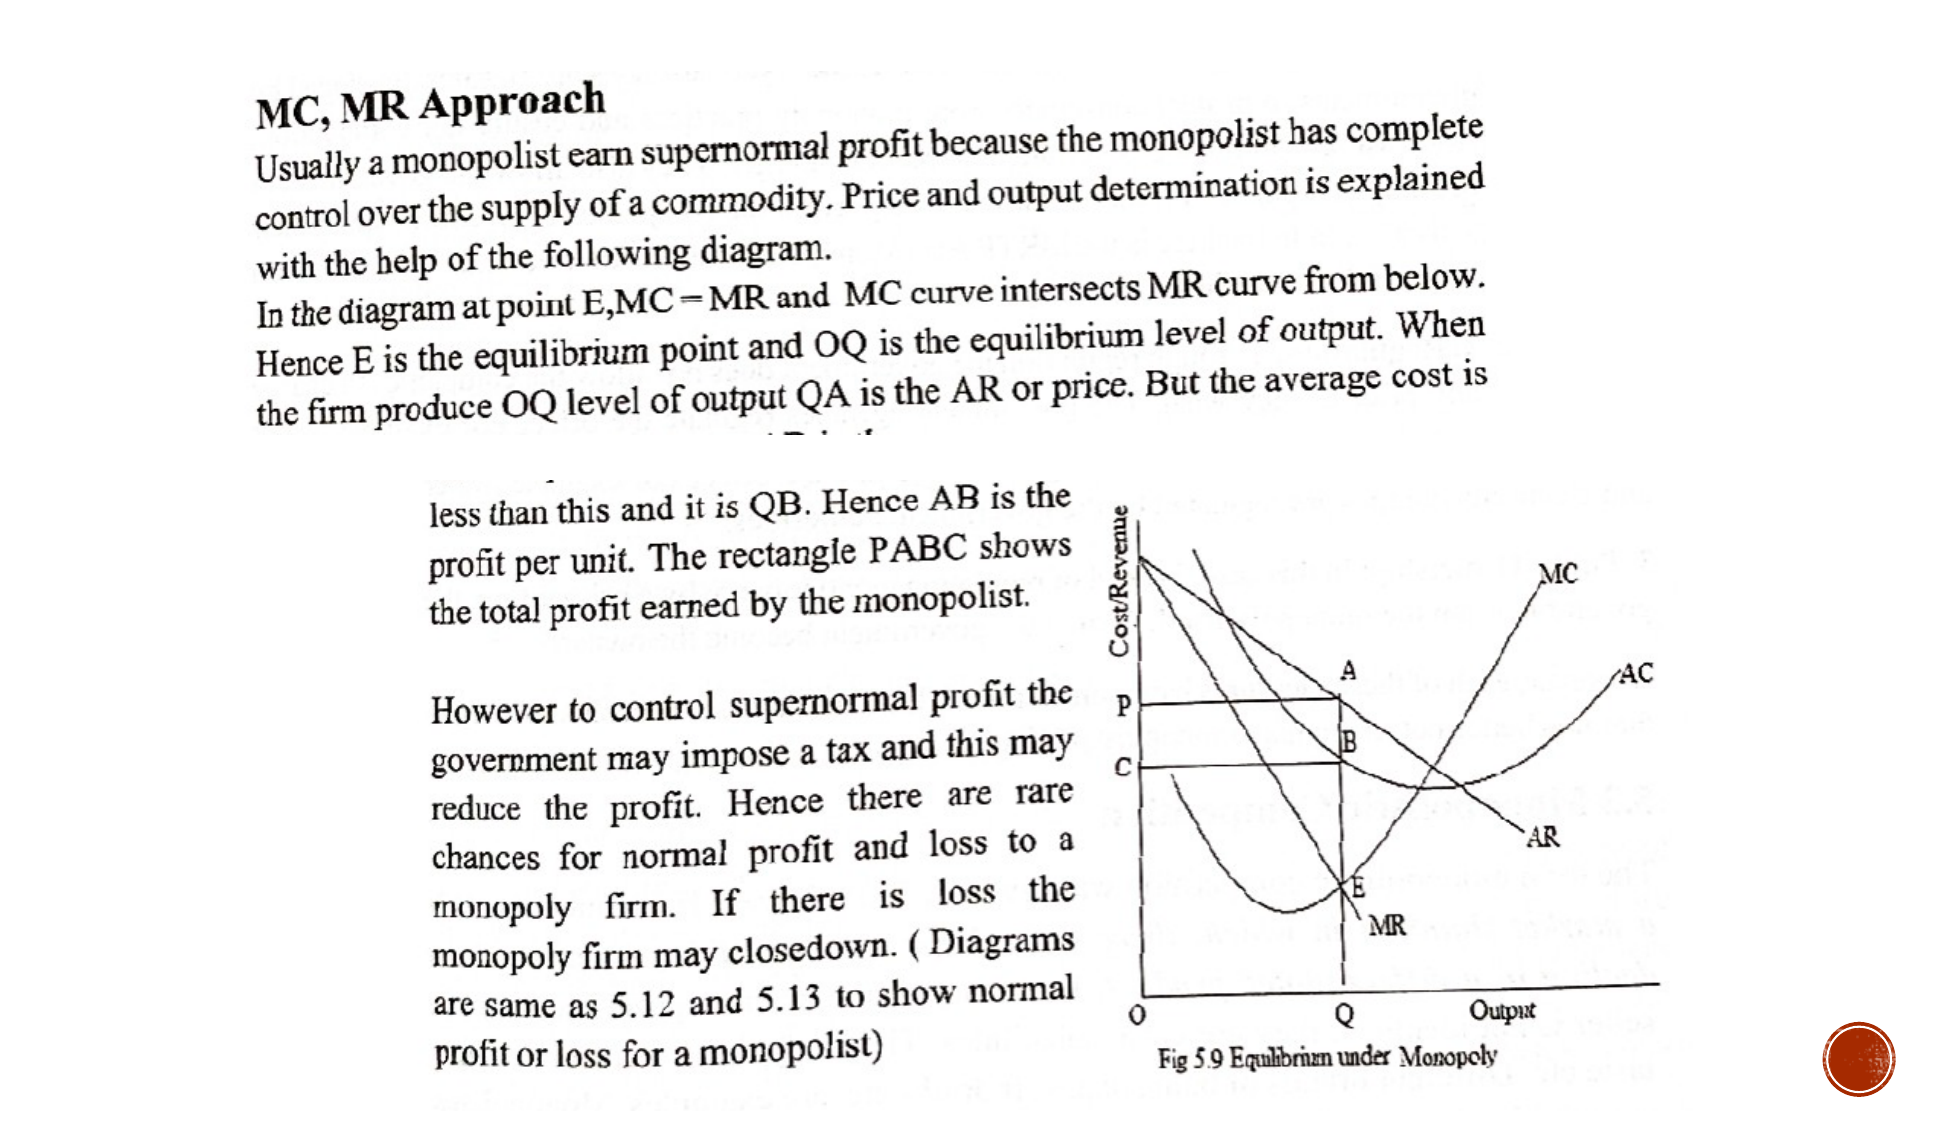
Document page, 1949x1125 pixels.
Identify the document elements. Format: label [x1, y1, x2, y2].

picture [417, 480, 1698, 1111]
picture [233, 71, 1518, 435]
